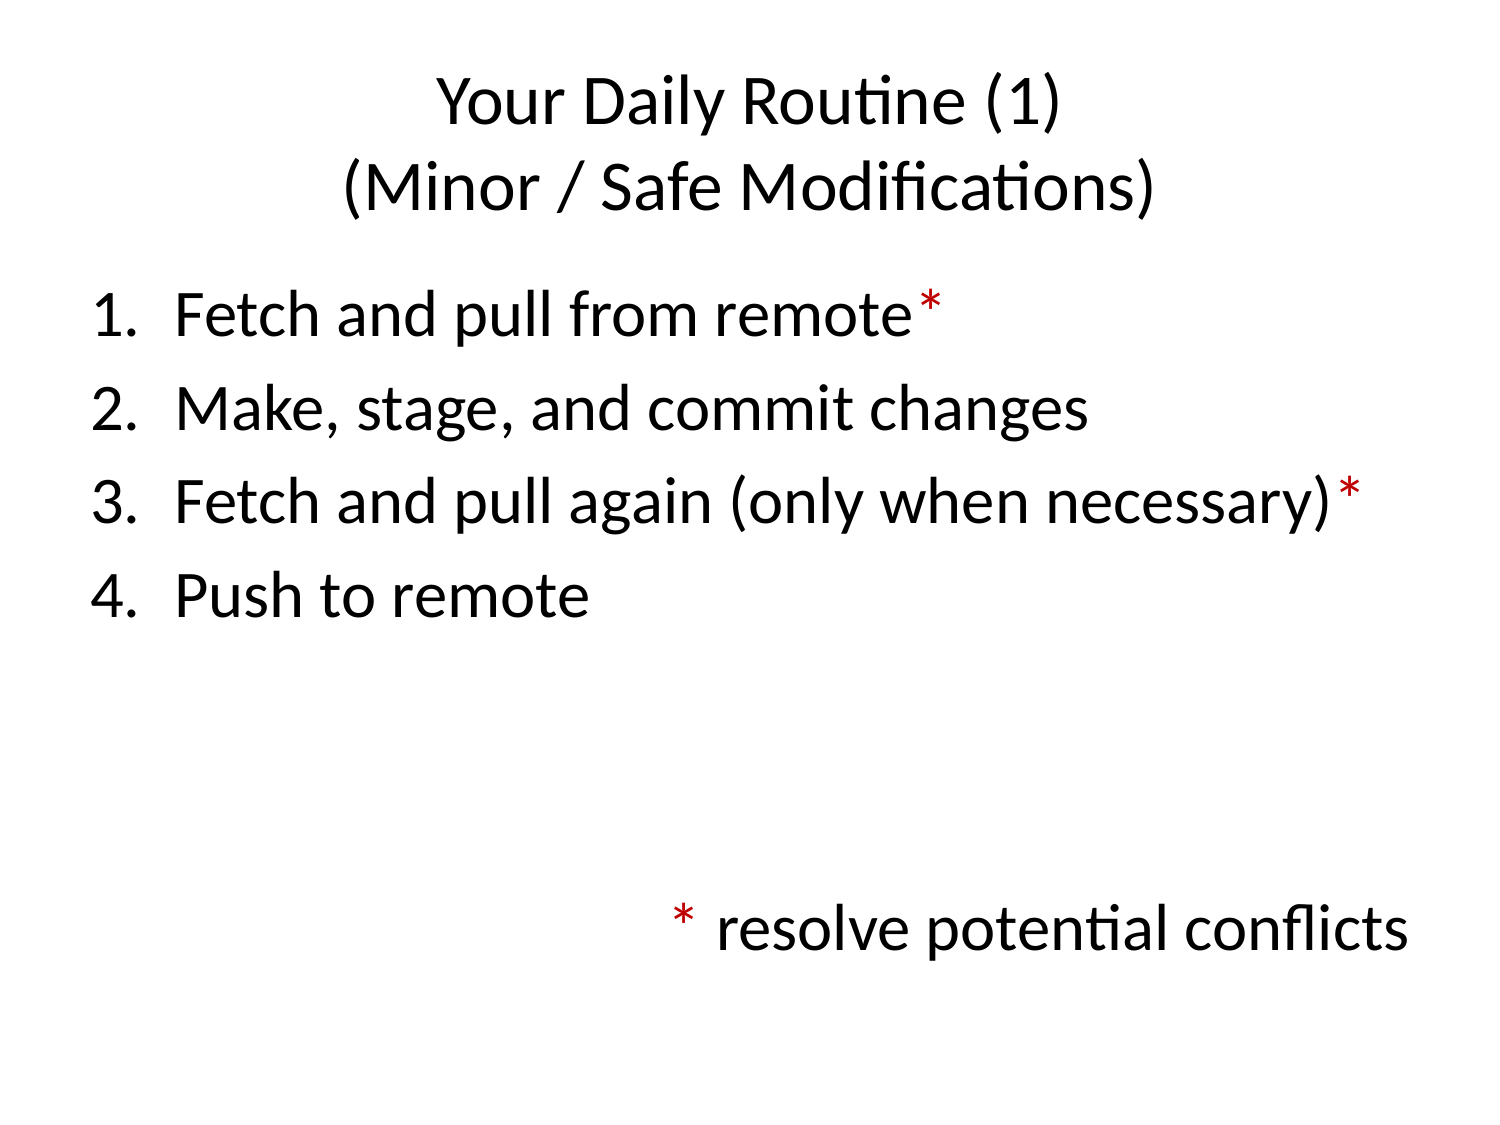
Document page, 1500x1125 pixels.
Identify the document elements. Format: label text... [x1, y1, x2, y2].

title Your Daily Routine (1) (Minor / Safe Modifications) [75, 45, 1425, 233]
list Fetch and pull from remote* Make, stage, and commit changes Fetch and pull again (only when necessary)* Push to remote * resolve potential conflicts [75, 262, 1425, 1005]
